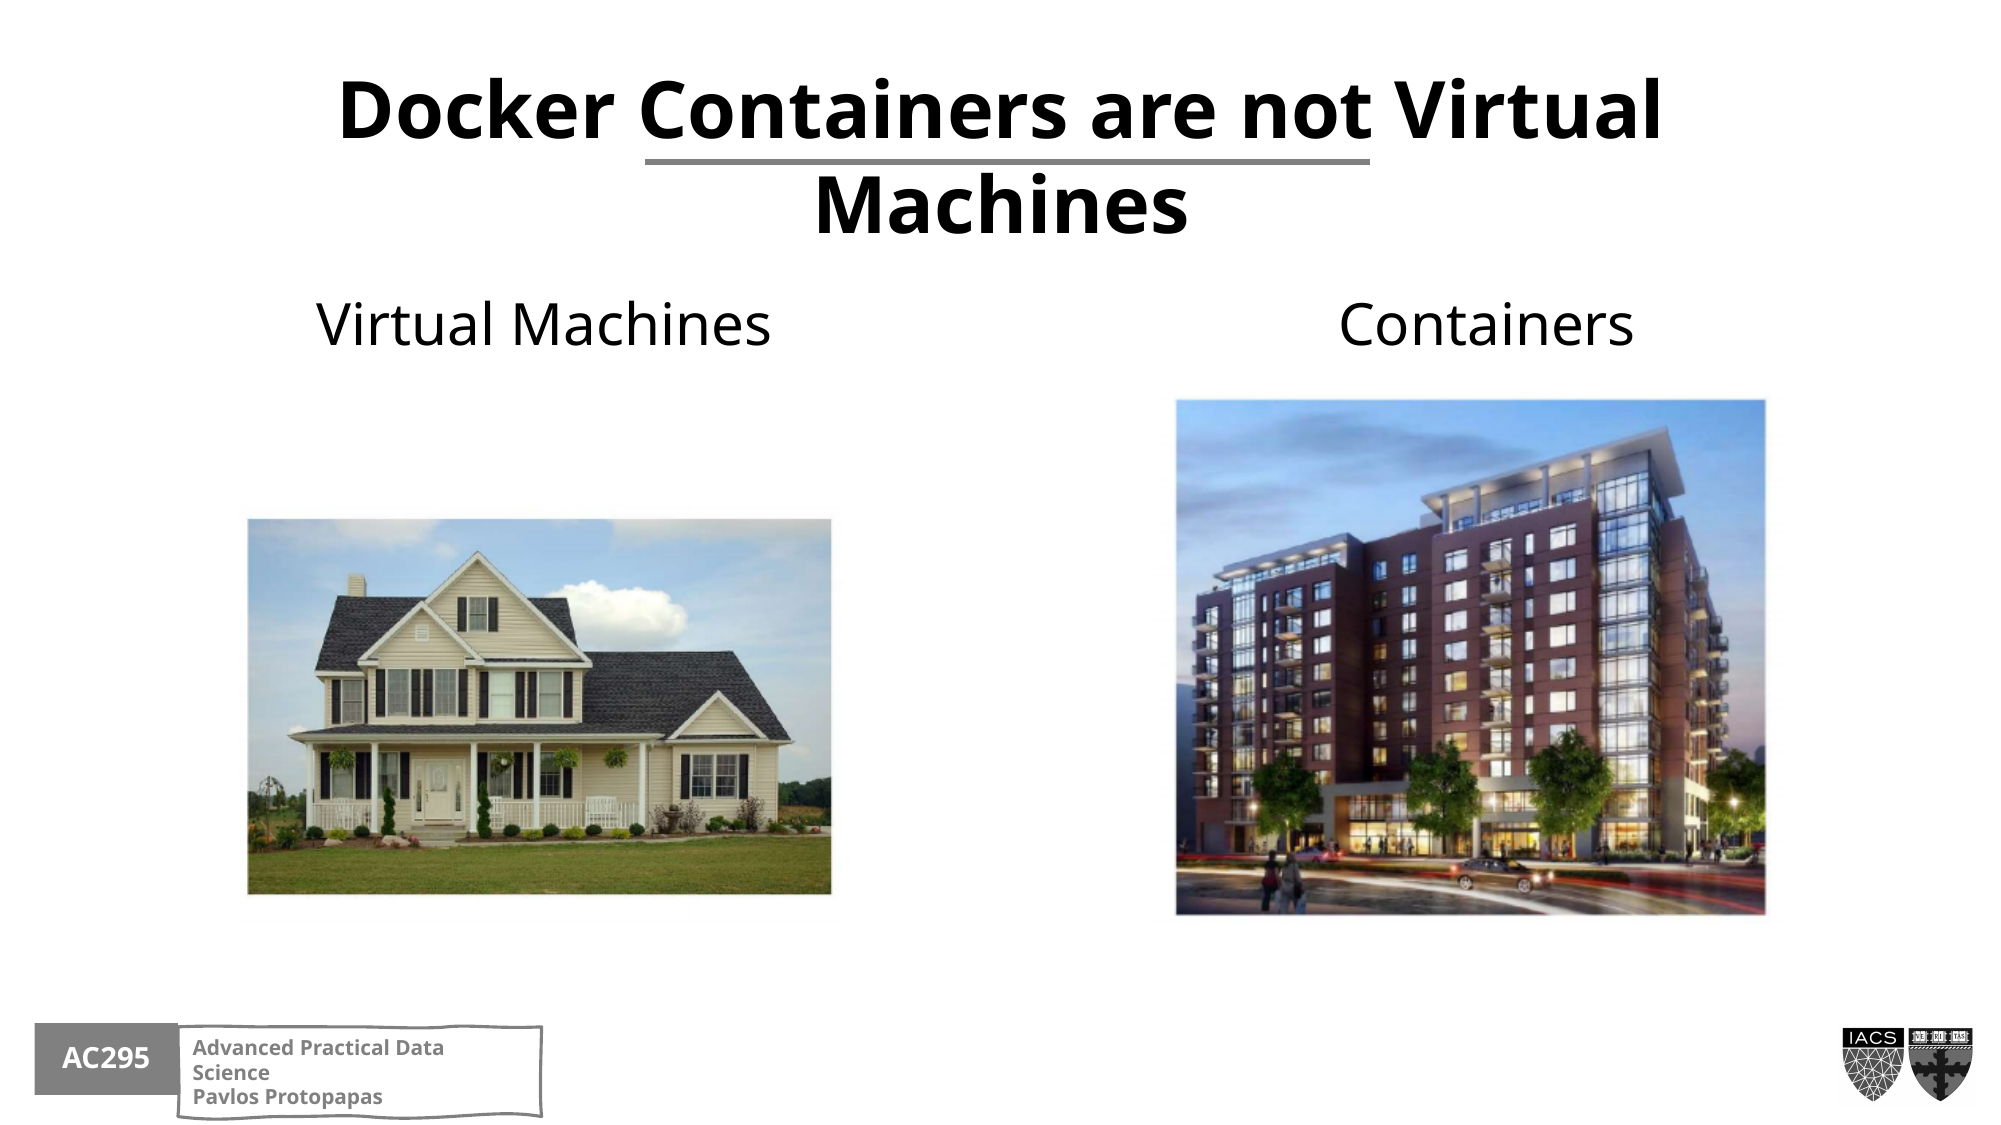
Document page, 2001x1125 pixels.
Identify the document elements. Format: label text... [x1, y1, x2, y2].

text_box Virtual Machines Containers [271, 219, 1731, 465]
picture [1153, 394, 1785, 924]
list Docker Containers are not Virtual Machines [128, 51, 1875, 158]
picture [239, 498, 847, 924]
picture [1838, 1023, 1977, 1107]
